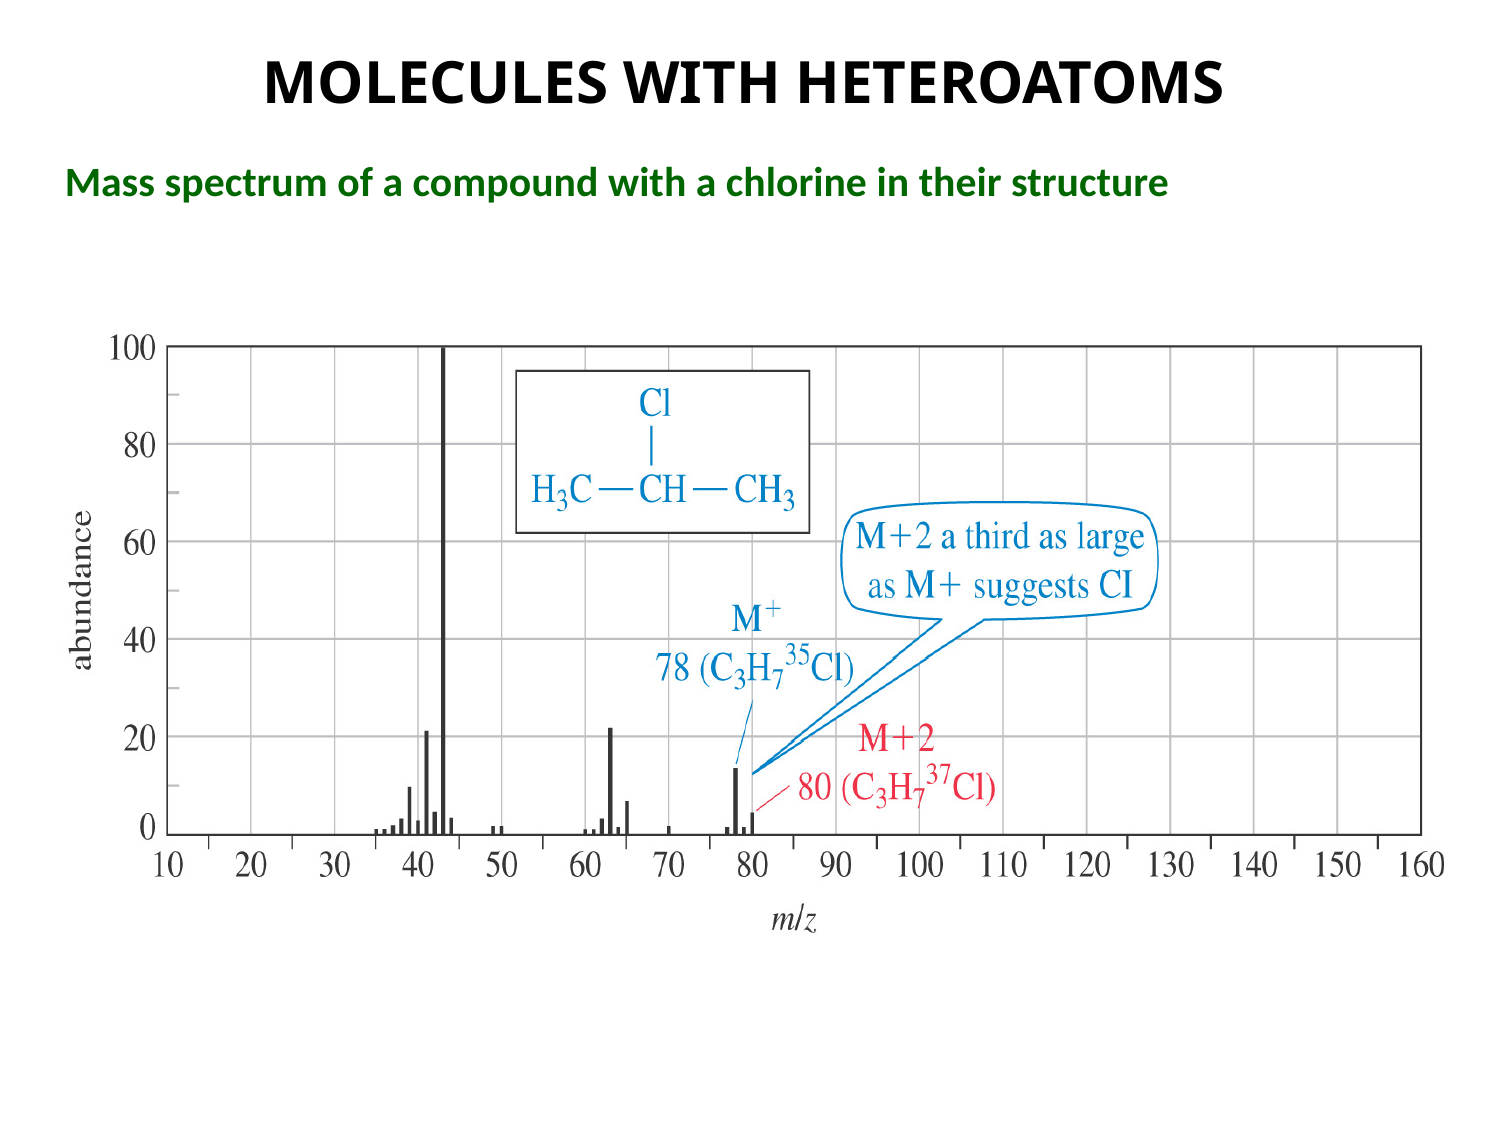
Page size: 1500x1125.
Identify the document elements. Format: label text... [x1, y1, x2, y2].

picture [62, 327, 1451, 951]
text_box MOLECULES WITH HETEROATOMS Mass spectrum of a compound with a chlorine in their structure [50, 37, 1438, 213]
